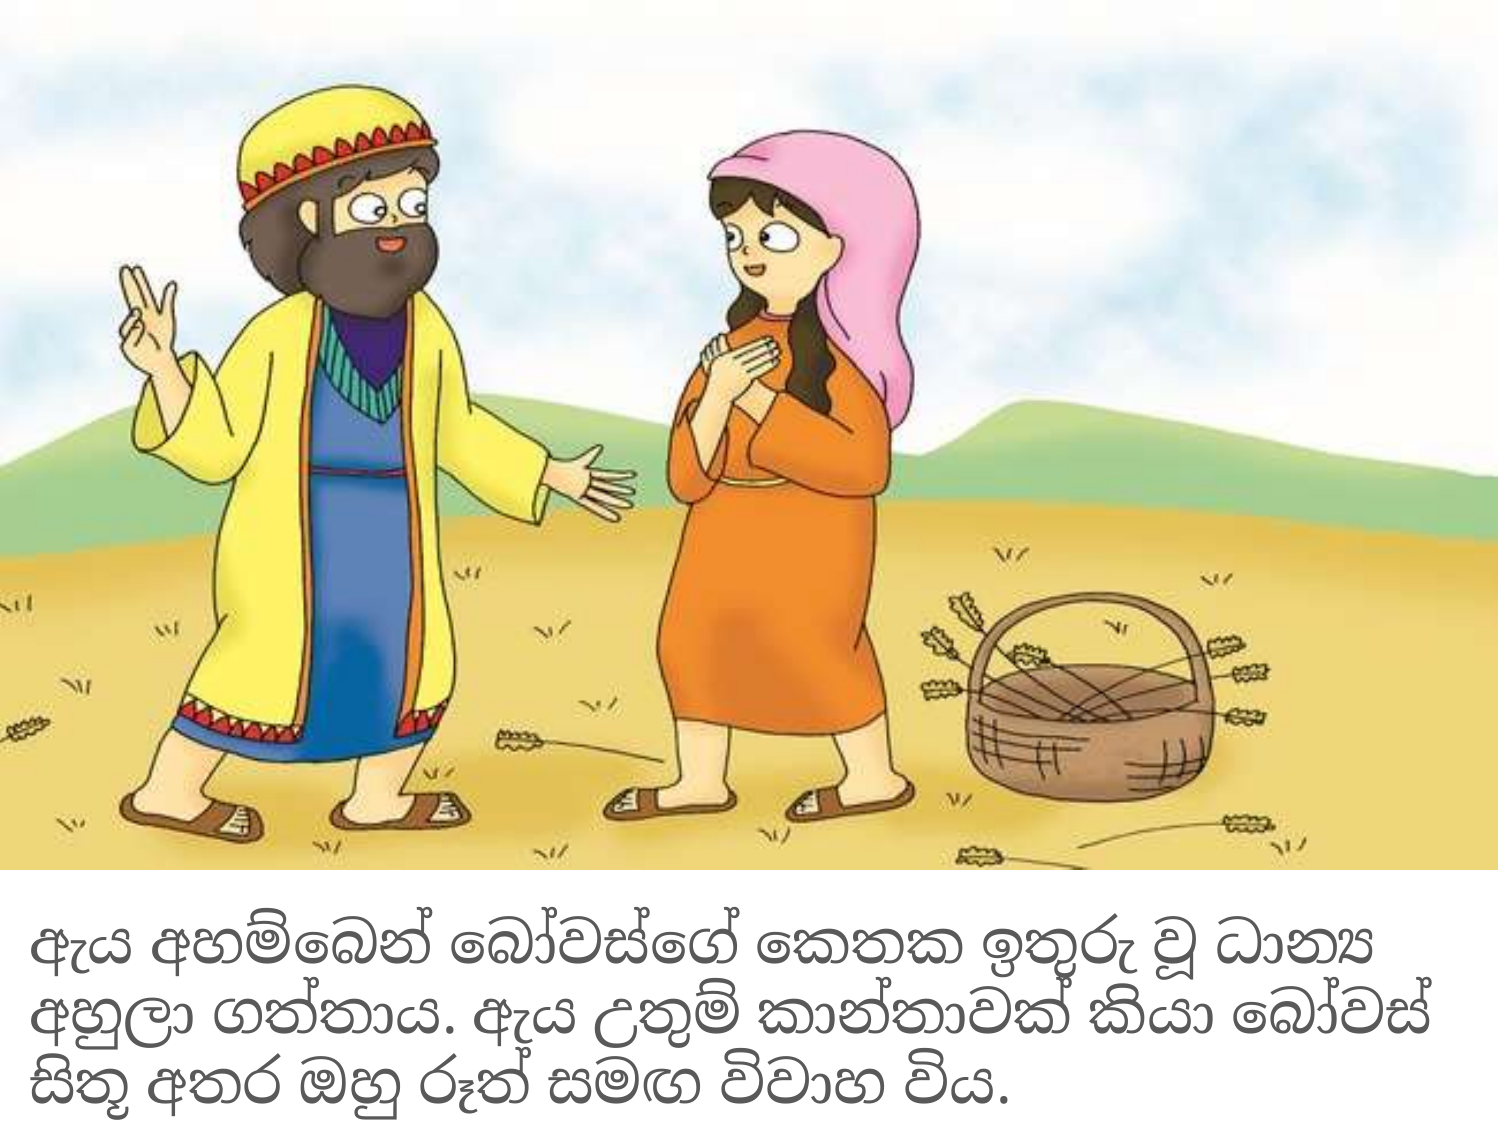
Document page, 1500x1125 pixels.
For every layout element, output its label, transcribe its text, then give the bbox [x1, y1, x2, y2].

text_box ඇය අහම්බෙන් බෝවස්ගේ කෙතක ඉතුරු වූ ධාන්‍ය අහුලා ගත්තාය. ඇය උතුම් කාන්තාවක් කියා බෝවස් සිතූ අතර ඔහු රූත් සමඟ විවාහ විය. [14, 897, 1500, 1123]
picture [0, 0, 1498, 870]
